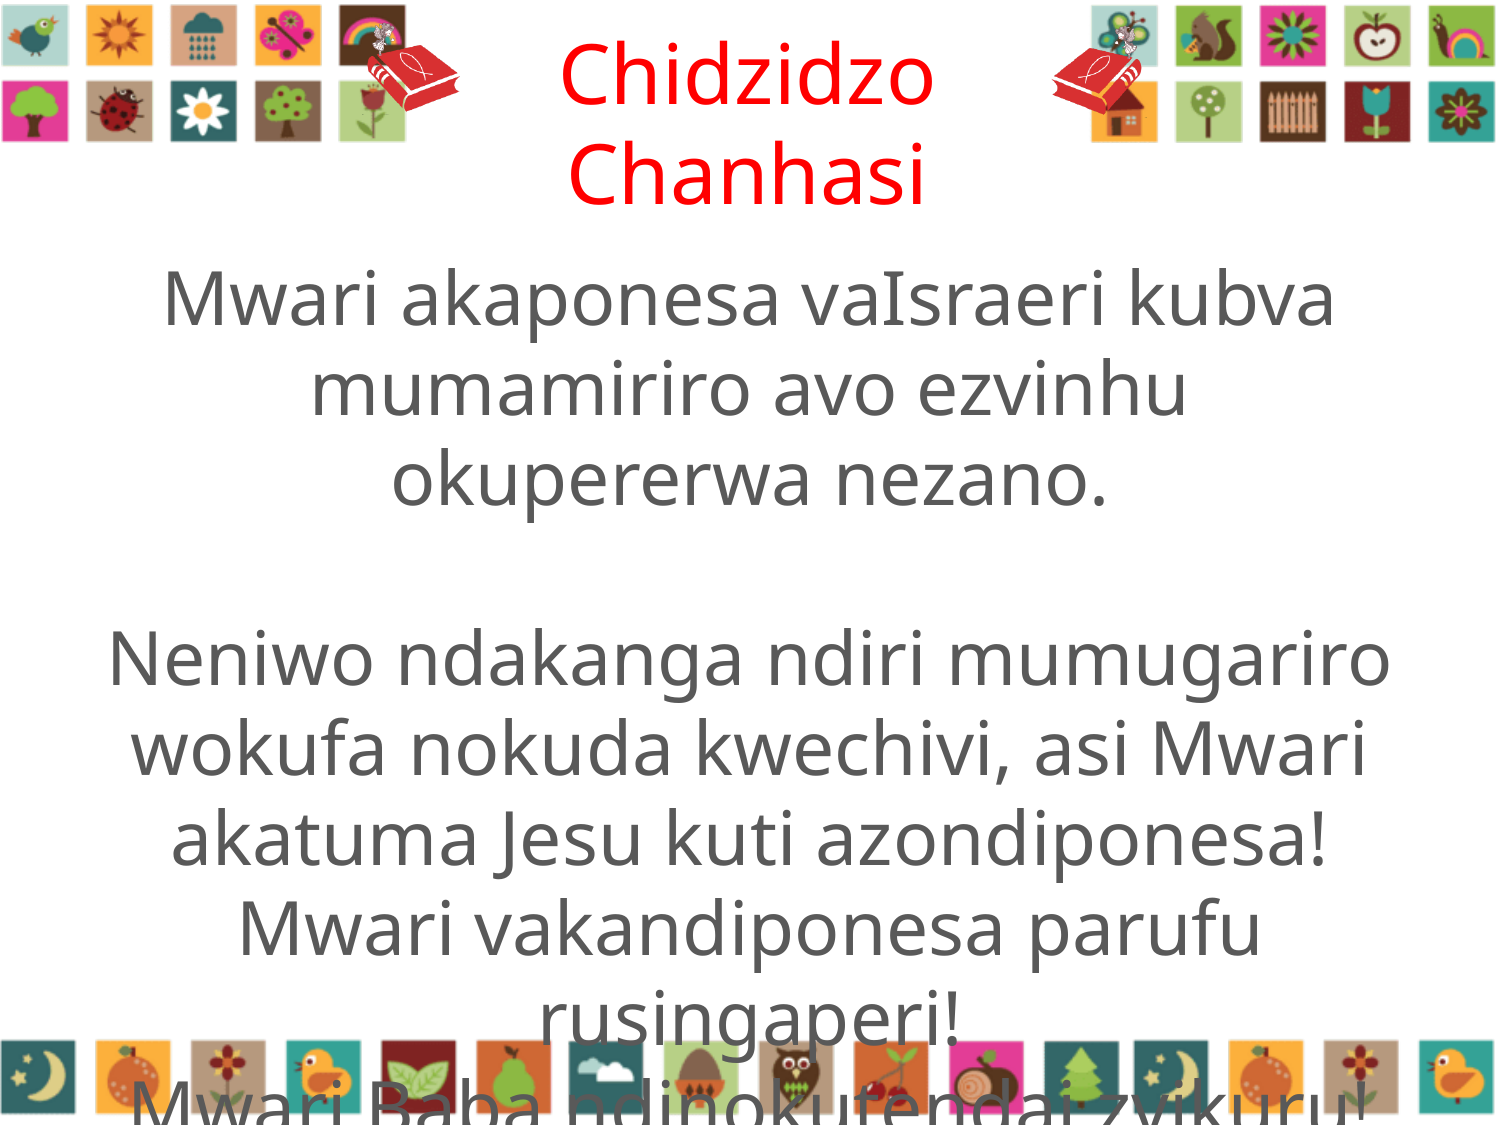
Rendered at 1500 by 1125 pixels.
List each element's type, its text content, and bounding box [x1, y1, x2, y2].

picture [0, 3, 492, 150]
picture [1019, 3, 1500, 150]
text_box Mwari akaponesa vaIsraeri kubva mumamiriro avo ezvinhu okupererwa nezano. Neniwo ndakanga ndiri mumugariro wokufa nokuda kwechivi, asi Mwari akatuma Jesu kuti azondiponesa! Mwari vakandiponesa parufu rusingaperi! Mwari Baba ndinokutendai zvikuru! [76, 243, 1424, 1027]
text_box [0, 1028, 1500, 1118]
text_box Chidzidzo Chanhasi [414, 13, 1080, 229]
